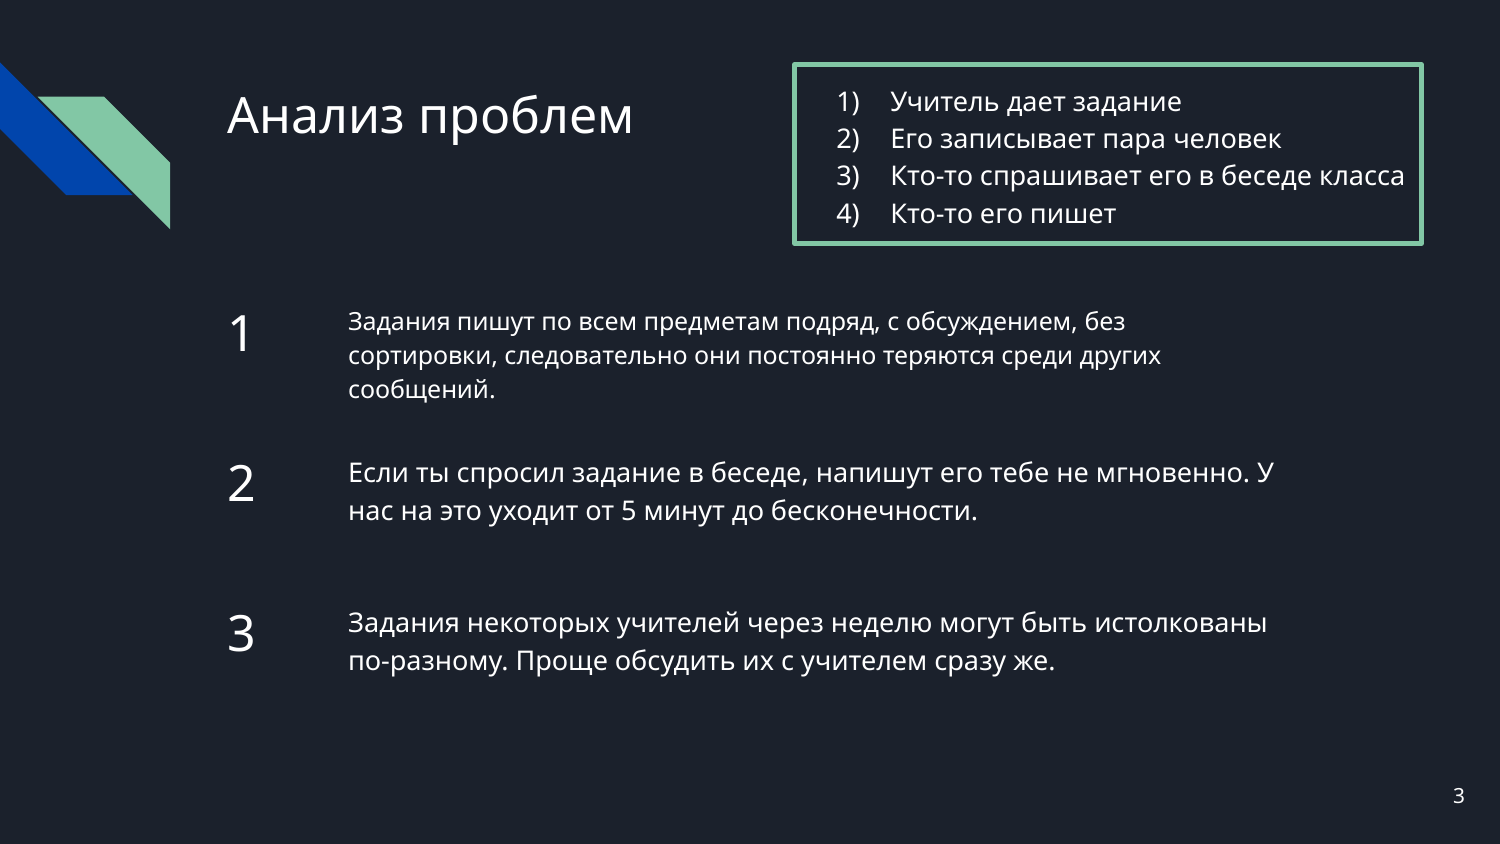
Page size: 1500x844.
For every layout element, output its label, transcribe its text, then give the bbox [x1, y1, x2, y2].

list Если ты спросил задание в беседе, напишут его тебе не мгновенно. У нас на это уходит от 5 минут до бесконечности. [333, 436, 1298, 569]
slide_number 3 [1389, 764, 1480, 830]
title Анализ проблем [212, 64, 794, 215]
text_box 1 [212, 286, 333, 419]
list Задания некоторых учителей через неделю могут быть истолкованы по-разному. Проще обсудить их с учителем сразу же. [333, 586, 1298, 719]
list Задания пишут по всем предметам подряд, с обсуждением, без сортировки, следовательно они постоянно теряются среди других сообщений. [333, 286, 1298, 419]
list Учитель дает задание Его записывает пара человек Кто-то спрашивает его в беседе класса Кто-то его пишет [794, 64, 1422, 244]
text_box 3 [212, 586, 333, 719]
text_box 2 [212, 436, 333, 569]
